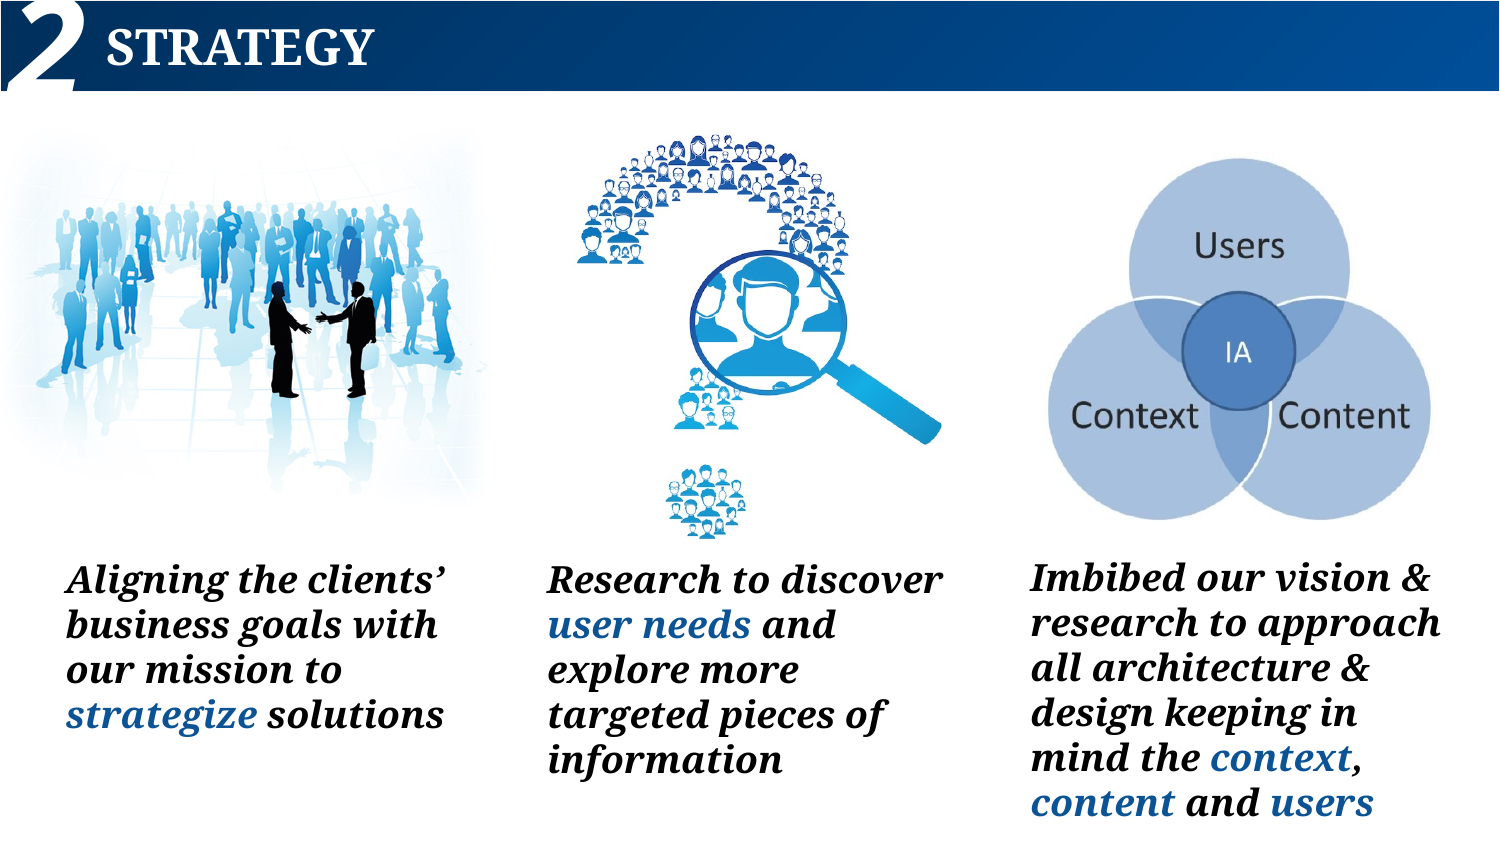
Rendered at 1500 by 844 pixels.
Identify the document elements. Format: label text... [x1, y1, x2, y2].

text_box STRATEGY [110, 0, 707, 54]
picture [0, 127, 491, 516]
text_box Research to discover user needs and explore more targeted pieces of information [532, 548, 986, 789]
text_box [0, 0, 1500, 92]
text_box Imbibed our vision & research to approach all architecture & design keeping in mind the context, content and users [1015, 546, 1469, 831]
text_box 2 [0, 0, 110, 71]
picture [570, 129, 948, 548]
picture [1037, 151, 1447, 525]
text_box Aligning the clients’ business goals with our mission to strategize solutions [50, 548, 504, 744]
